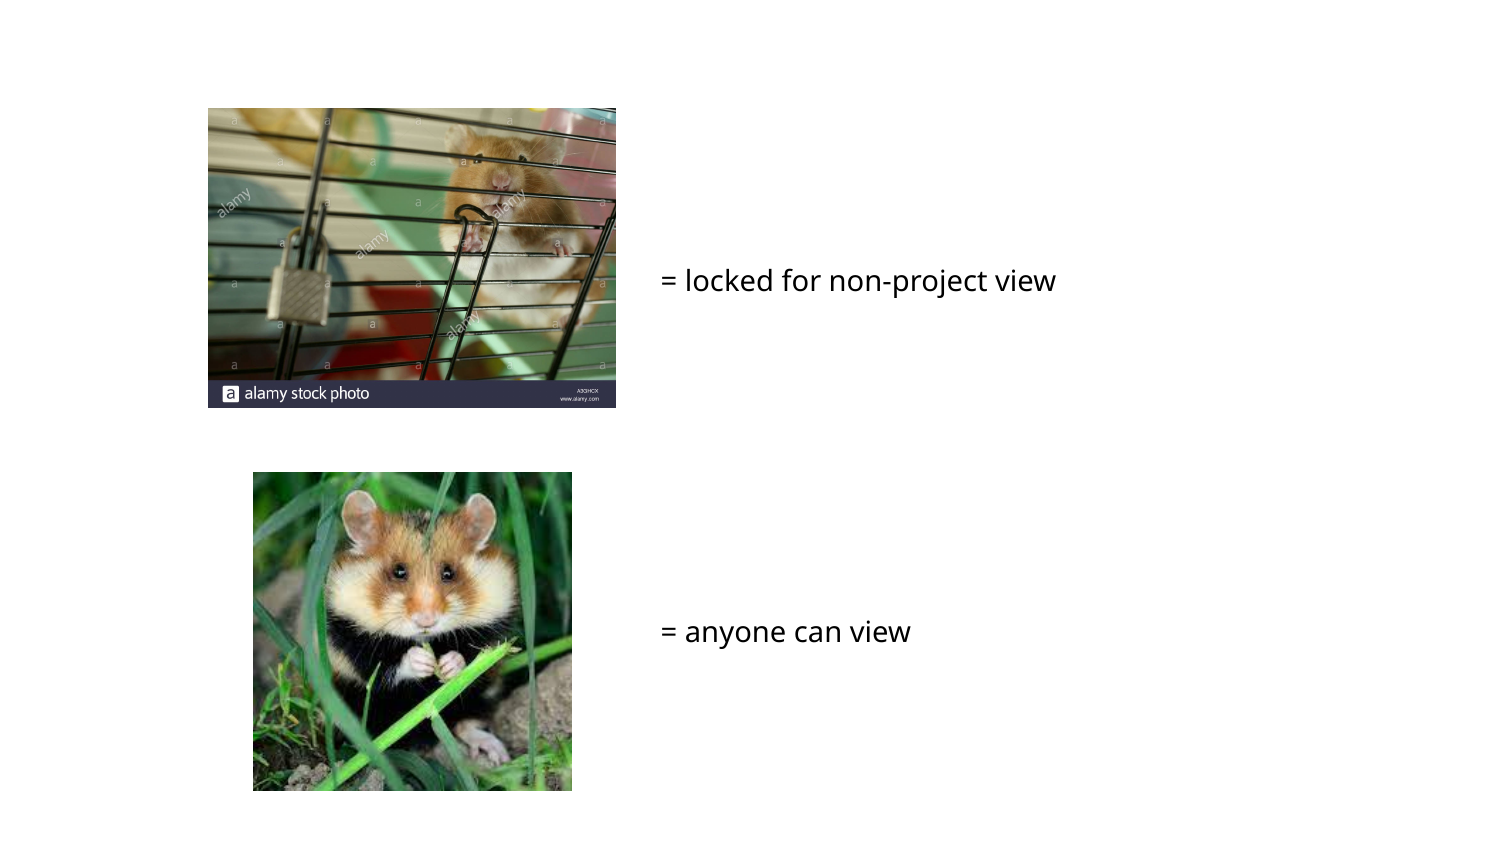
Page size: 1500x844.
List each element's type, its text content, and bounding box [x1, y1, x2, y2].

text_box = locked for non-project view [645, 247, 1500, 312]
picture [208, 108, 616, 408]
text_box = anyone can view [645, 598, 1500, 664]
picture [252, 472, 572, 791]
